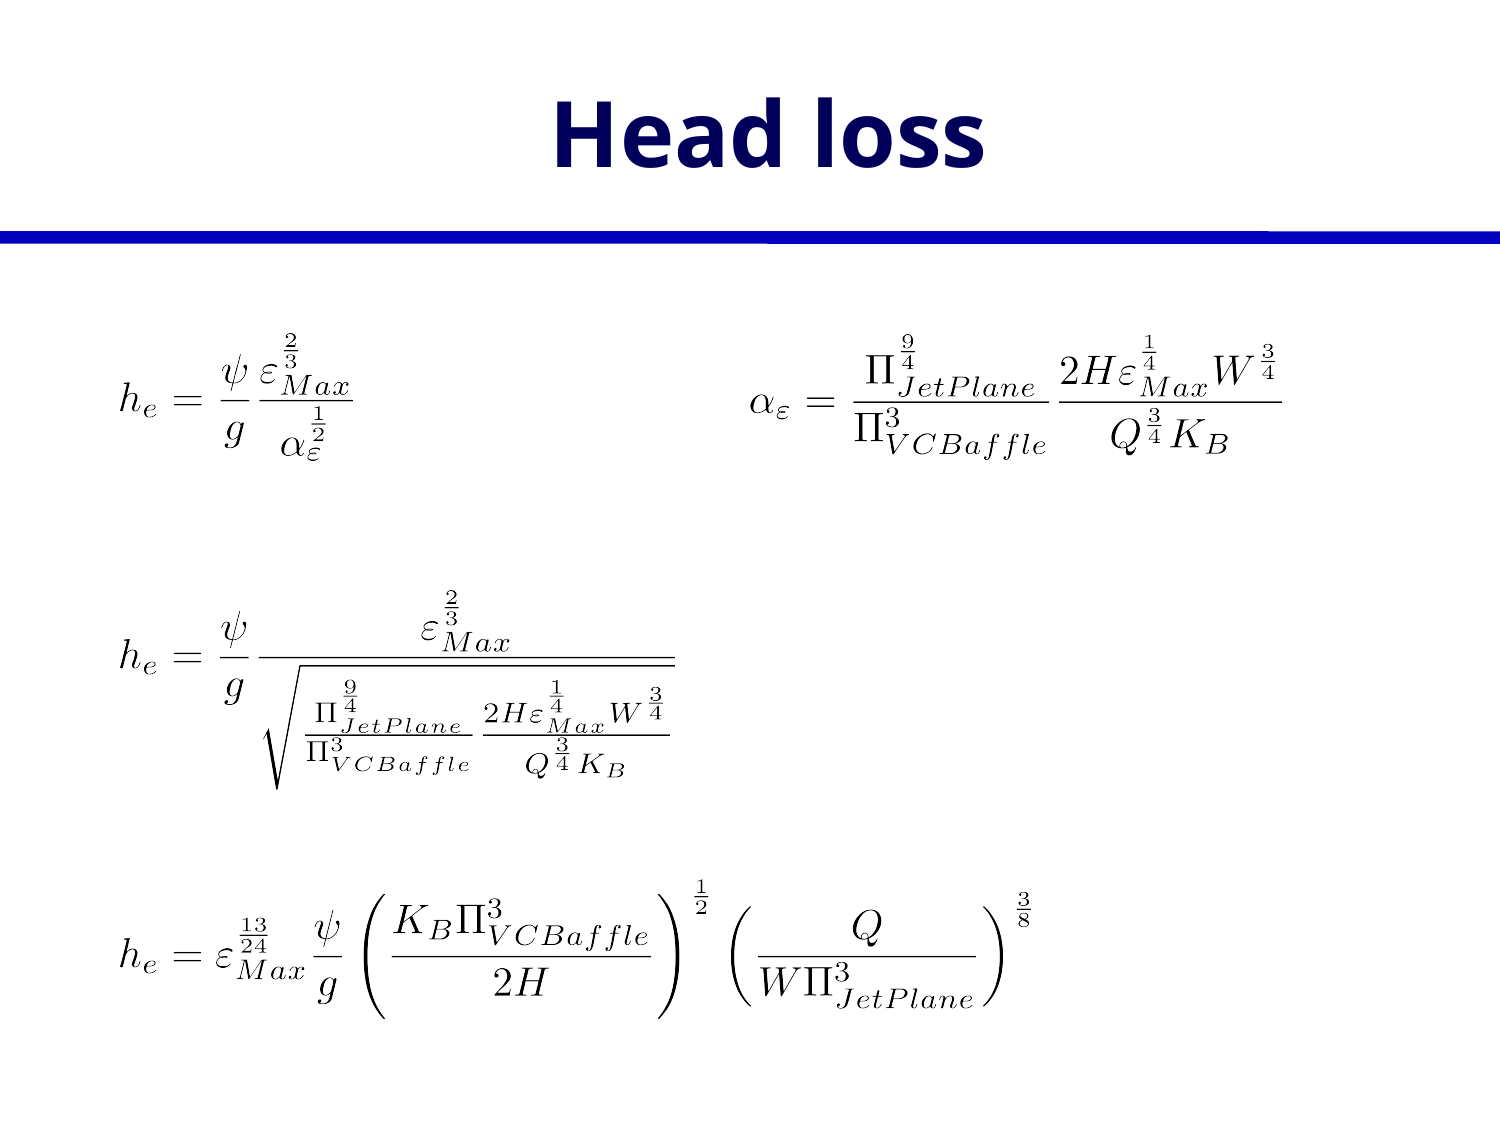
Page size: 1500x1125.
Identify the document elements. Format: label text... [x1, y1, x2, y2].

picture [120, 589, 675, 790]
title Head loss [75, 37, 1463, 225]
picture [749, 334, 1282, 460]
picture [120, 333, 353, 461]
picture [120, 878, 1031, 1019]
